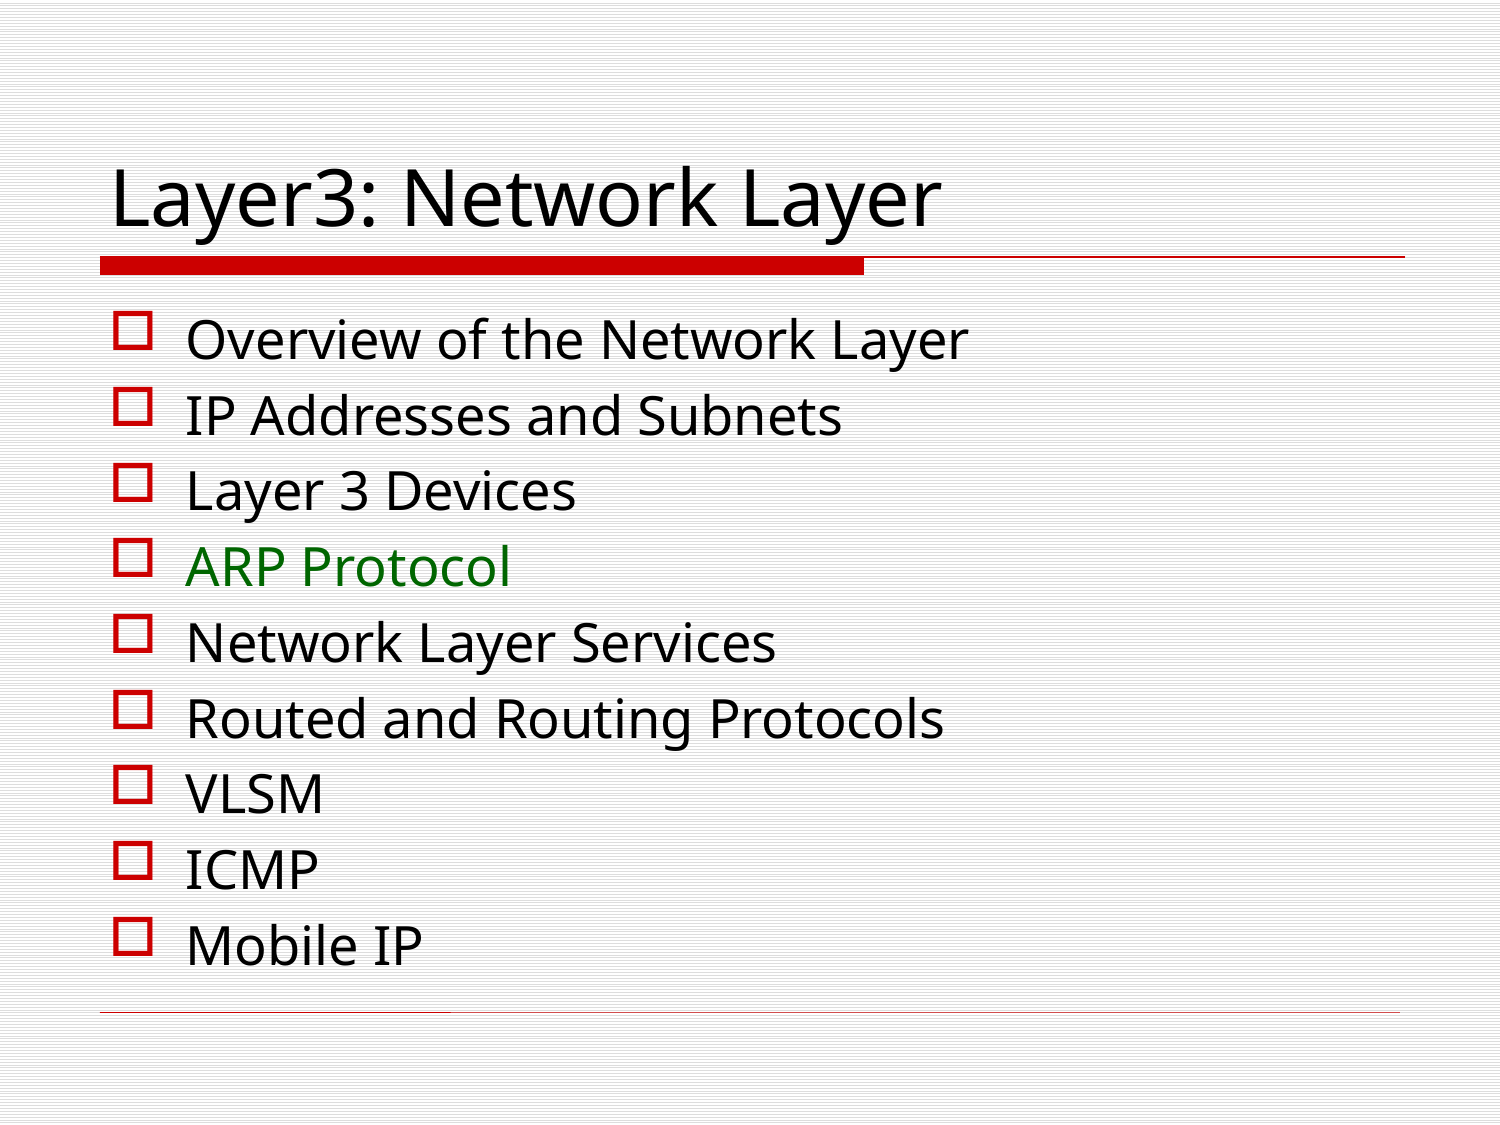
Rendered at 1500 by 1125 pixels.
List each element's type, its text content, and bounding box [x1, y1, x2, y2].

title Layer3: Network Layer [94, 50, 1407, 250]
list Overview of the Network Layer IP Addresses and Subnets Layer 3 Devices ARP Protocol Network Layer Services Routed and Routing Protocols VLSM ICMP Mobile IP [93, 297, 1469, 973]
